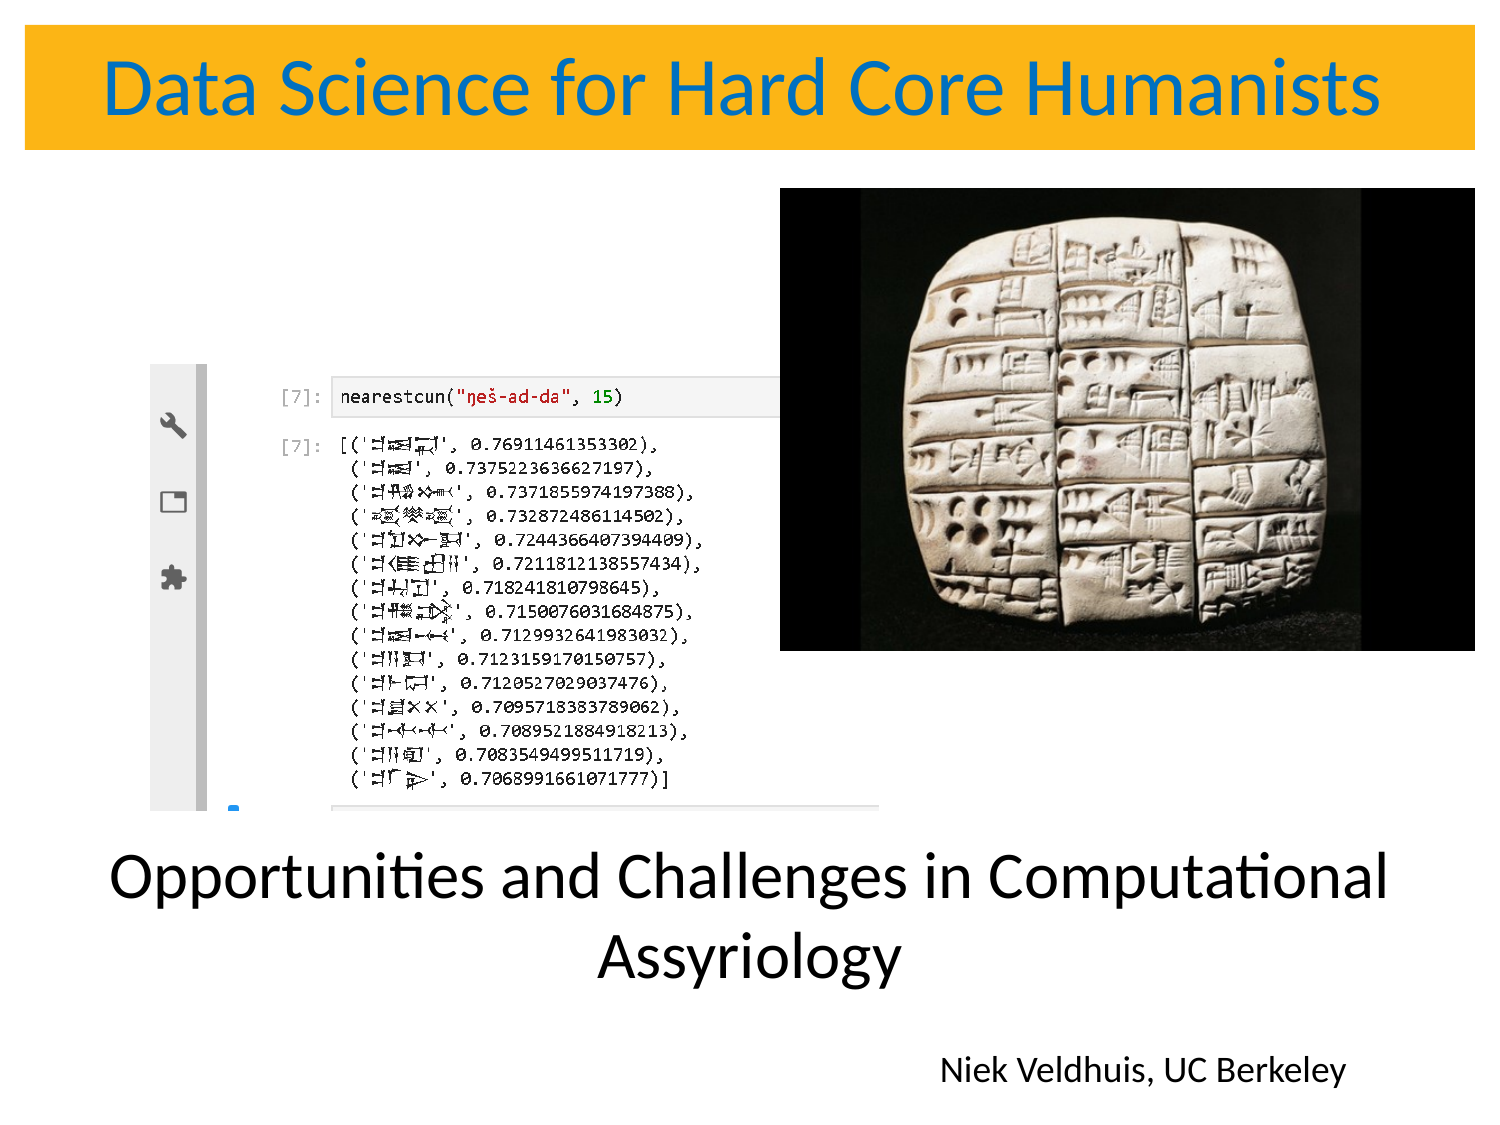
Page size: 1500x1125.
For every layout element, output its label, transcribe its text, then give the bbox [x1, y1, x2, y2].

picture [149, 188, 1475, 812]
text_box Niek Veldhuis, UC Berkeley [924, 1037, 1475, 1098]
list Data Science for Hard Core Humanists [24, 24, 1475, 150]
text_box Opportunities and Challenges in Computational Assyriology [60, 824, 1440, 1000]
